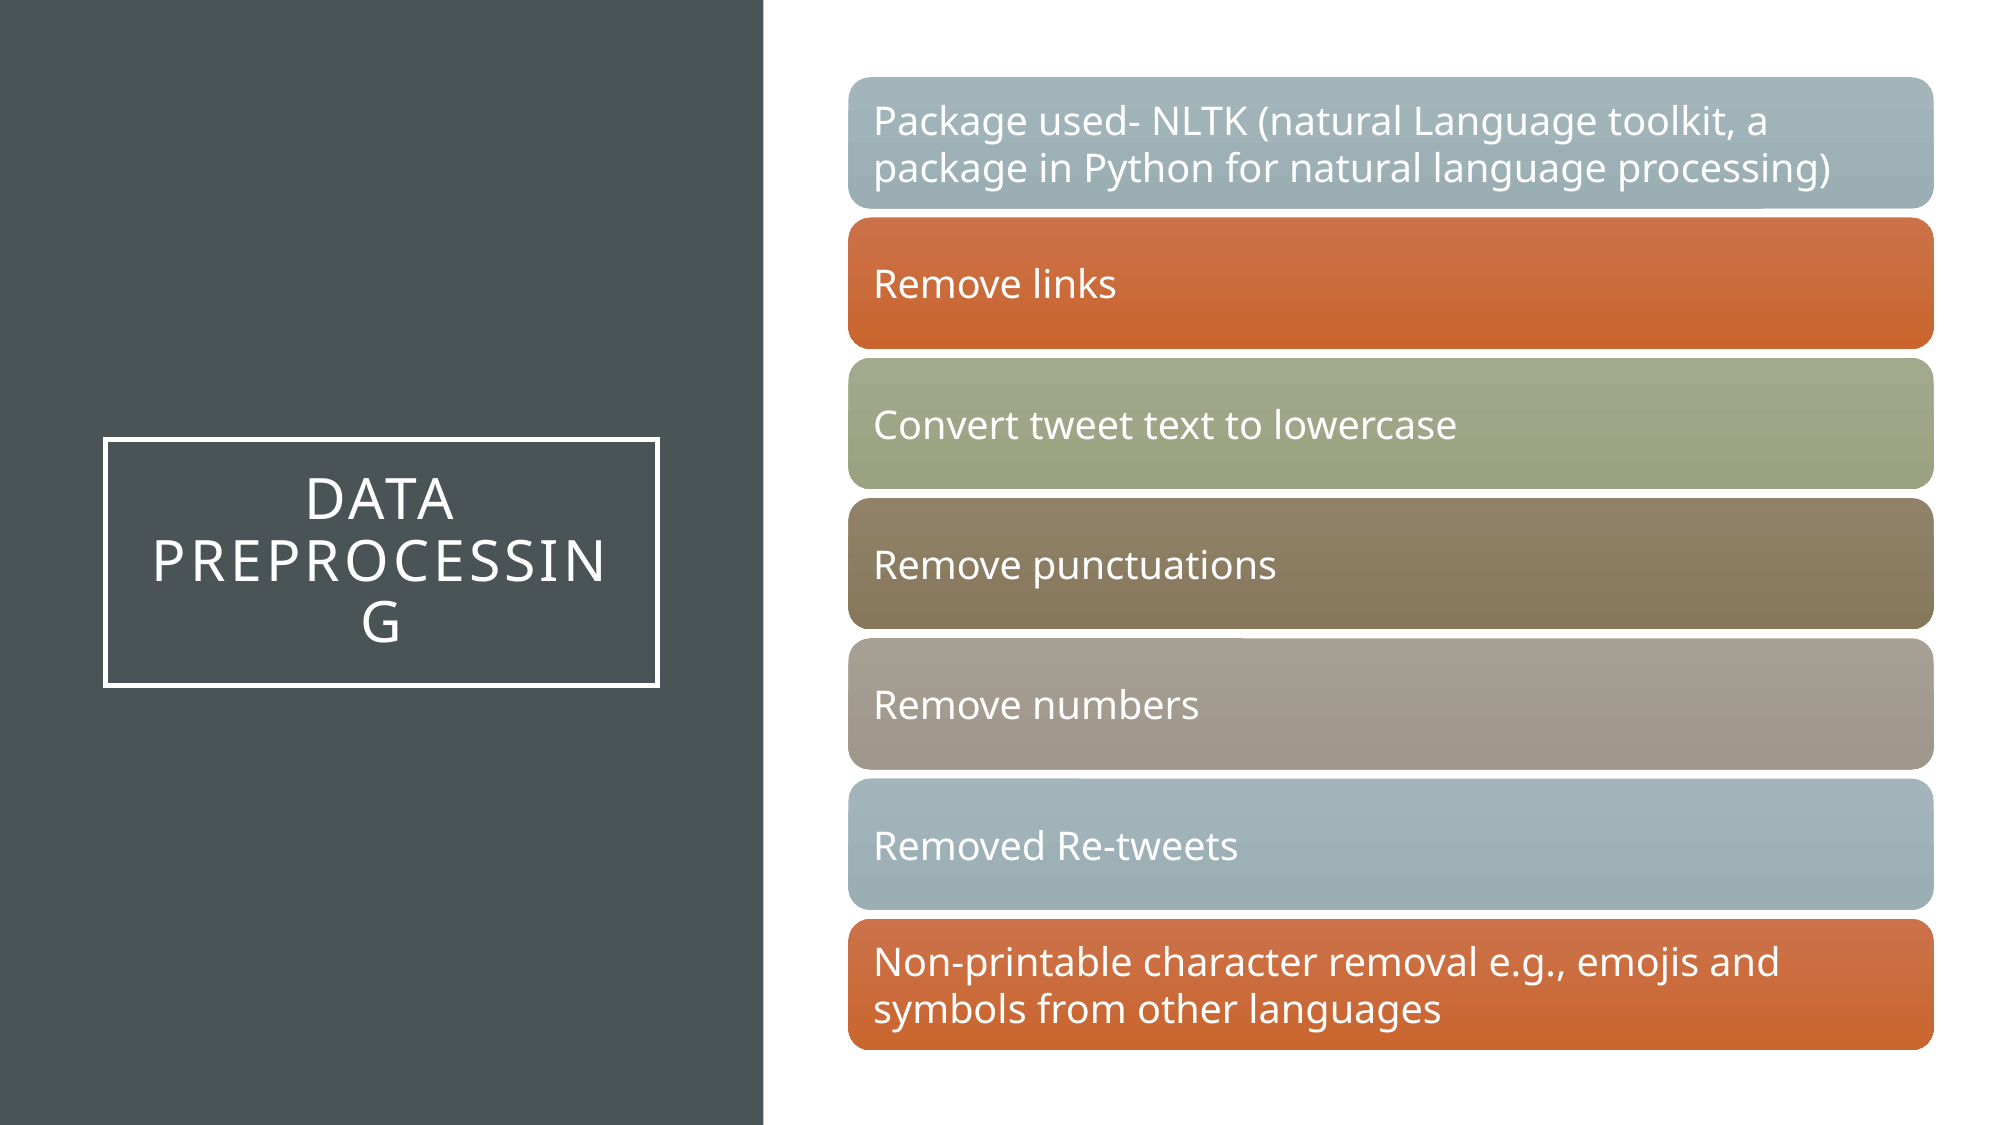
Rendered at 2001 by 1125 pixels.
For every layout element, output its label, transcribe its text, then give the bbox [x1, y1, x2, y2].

text_box [764, 0, 2000, 1125]
text_box [0, 0, 764, 1125]
title DATA PREPROCESSING [103, 437, 660, 688]
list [848, 74, 1934, 1053]
